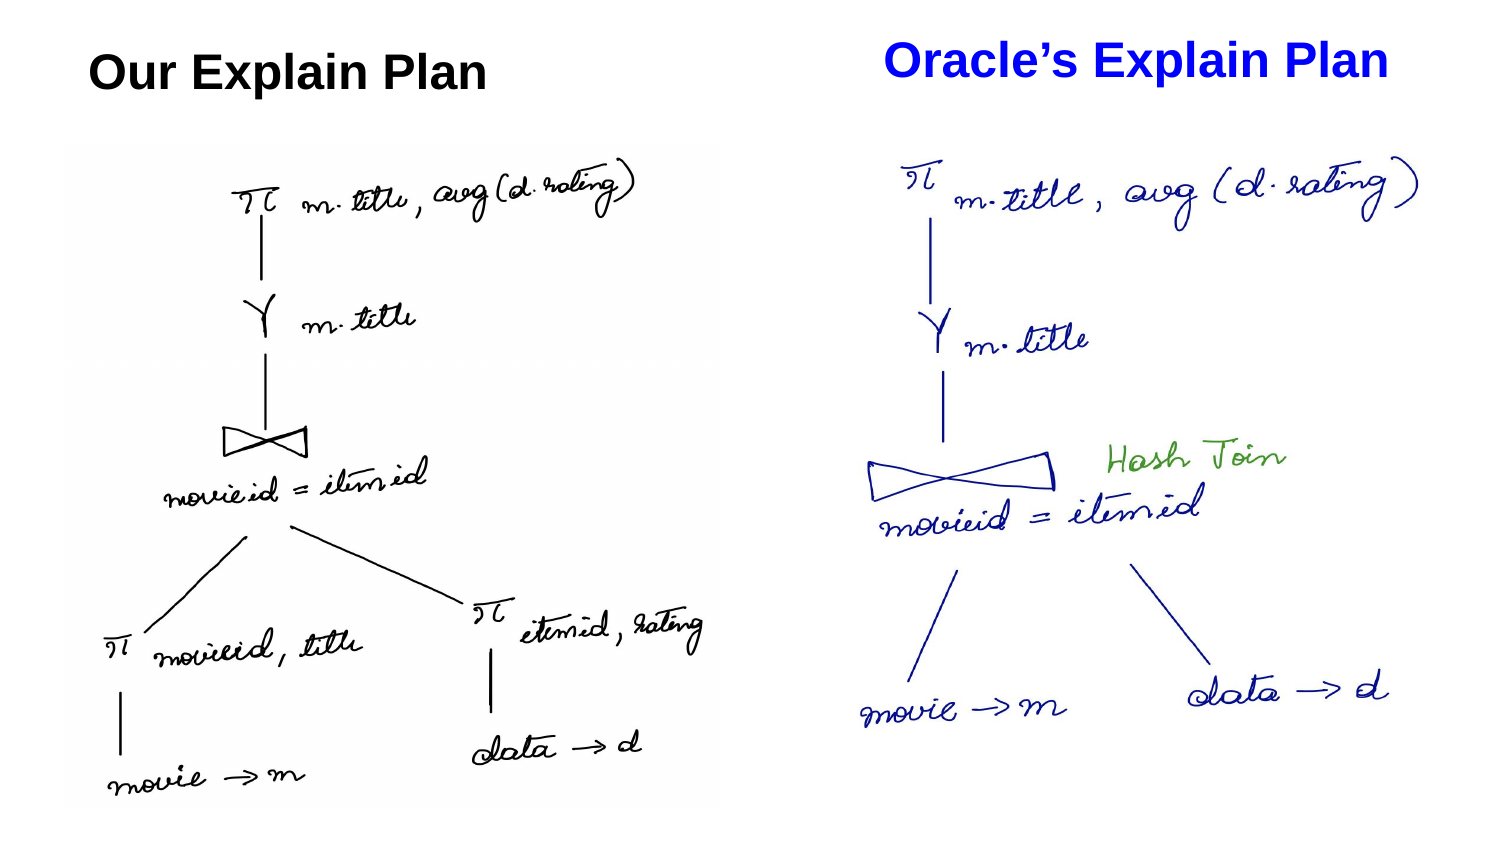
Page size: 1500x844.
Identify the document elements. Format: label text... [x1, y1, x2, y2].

text_box Our Explain Plan [73, 24, 688, 118]
picture [801, 142, 1475, 809]
text_box Oracle’s Explain Plan [868, 12, 1449, 97]
picture [62, 142, 725, 809]
